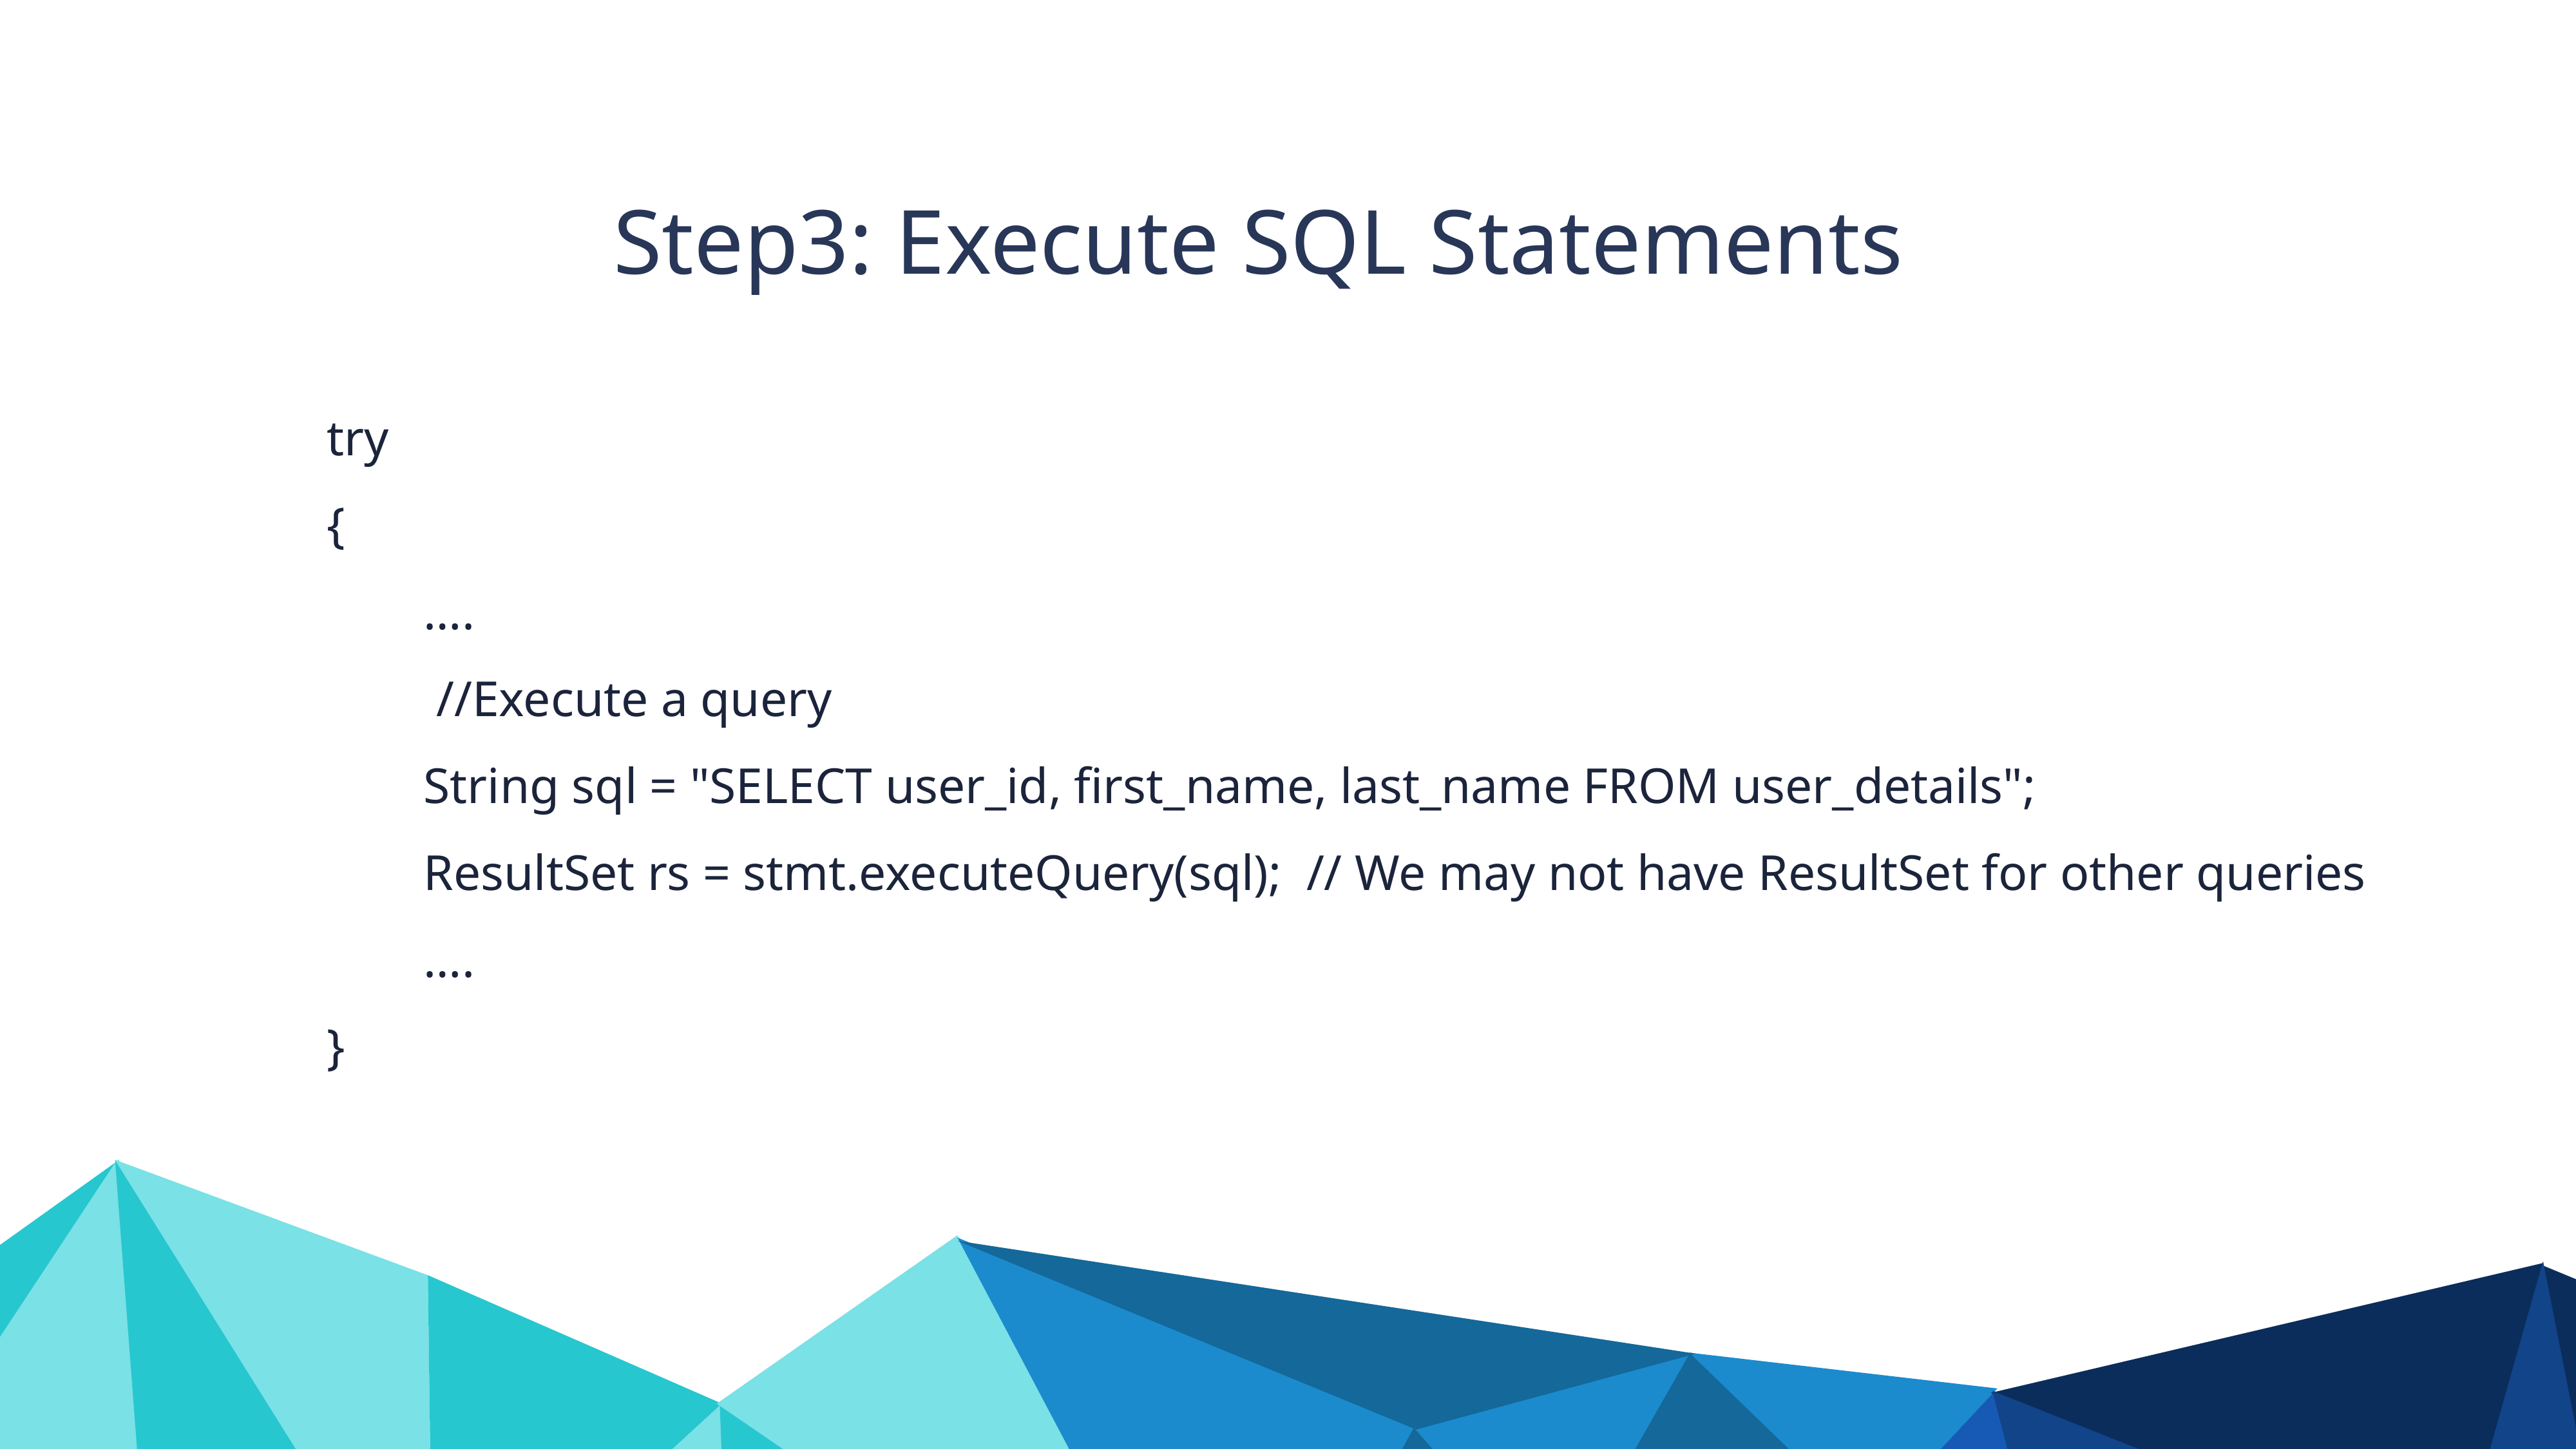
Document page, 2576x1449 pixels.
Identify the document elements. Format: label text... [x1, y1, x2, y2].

text_box Step3: Execute SQL Statements [113, 128, 2405, 297]
text_box try { …. //Execute a query String sql = "SELECT user_id, first_name, last_name FROM user_details"; ResultSet rs = stmt.executeQuery(sql); // We may not have ResultSet for other queries …. } [317, 374, 2435, 1079]
